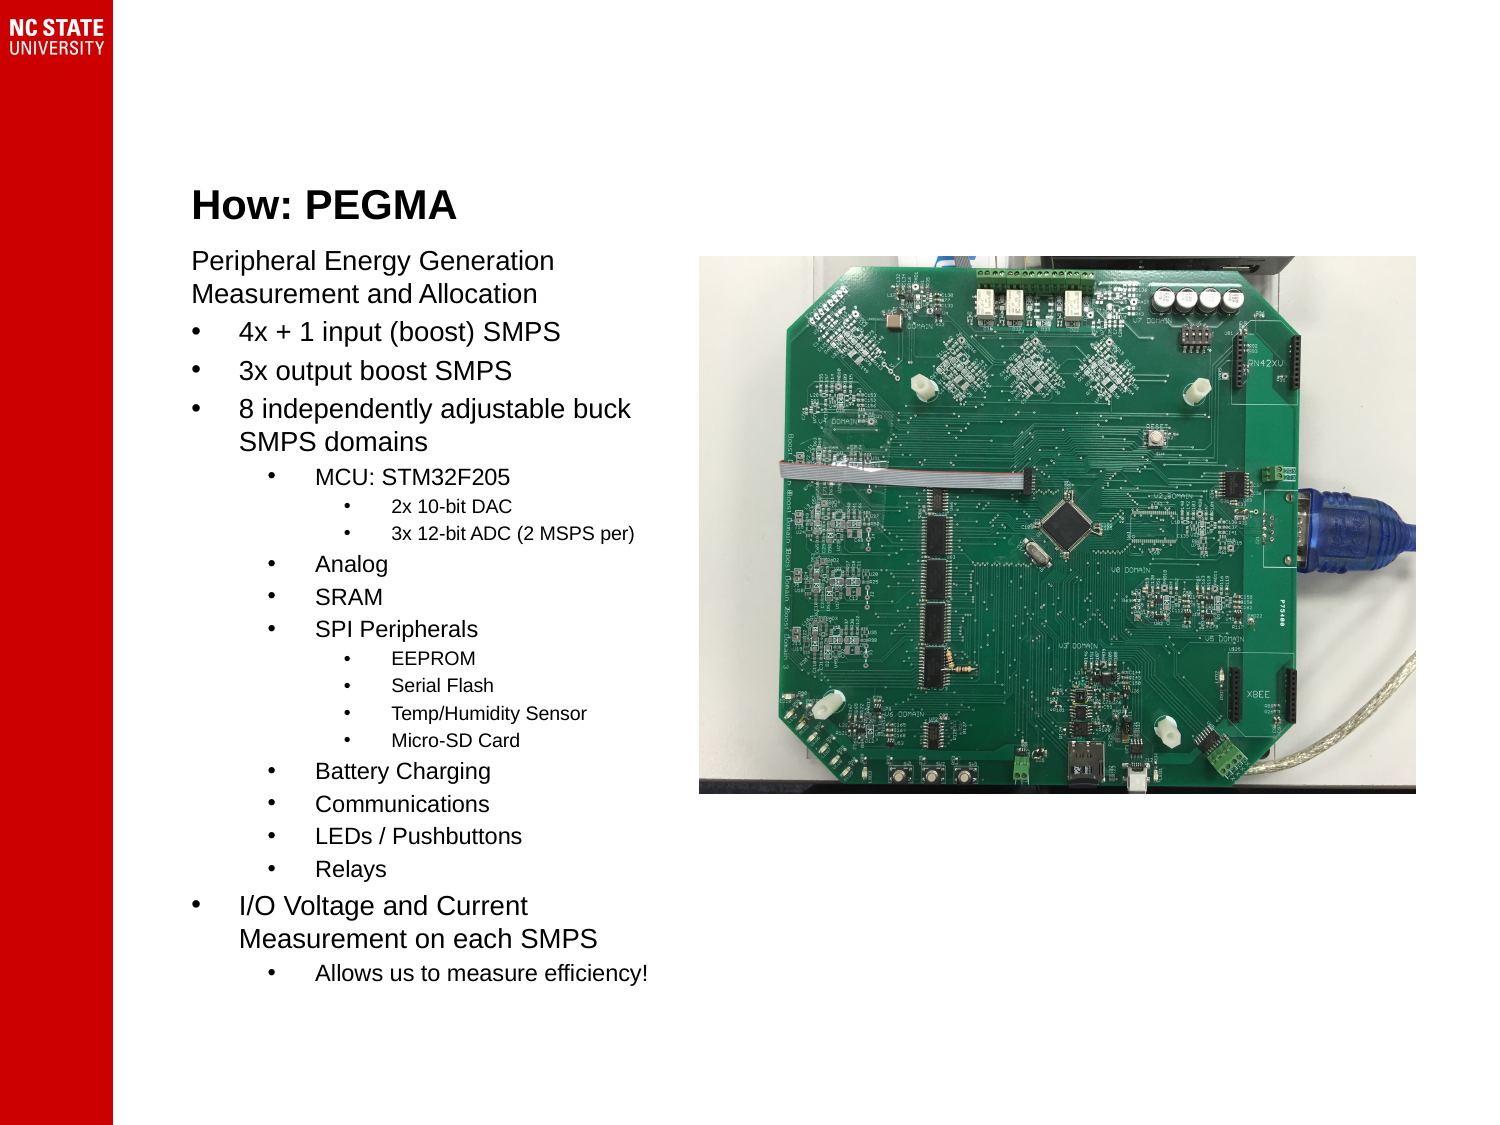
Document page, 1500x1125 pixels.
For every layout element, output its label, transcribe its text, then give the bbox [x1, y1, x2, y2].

list Peripheral Energy Generation Measurement and Allocation 4x + 1 input (boost) SMPS 3x output boost SMPS 8 independently adjustable buck SMPS domains MCU: STM32F205 2x 10-bit DAC 3x 12-bit ADC (2 MSPS per) Analog SRAM SPI Peripherals EEPROM Serial Flash Temp/Humidity Sensor Micro-SD Card Battery Charging Communications LEDs / Pushbuttons Relays I/O Voltage and Current Measurement on each SMPS Allows us to measure efficiency! [176, 235, 670, 1005]
title How: PEGMA [176, 44, 670, 235]
picture [0, 0, 113, 1125]
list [699, 256, 1416, 794]
